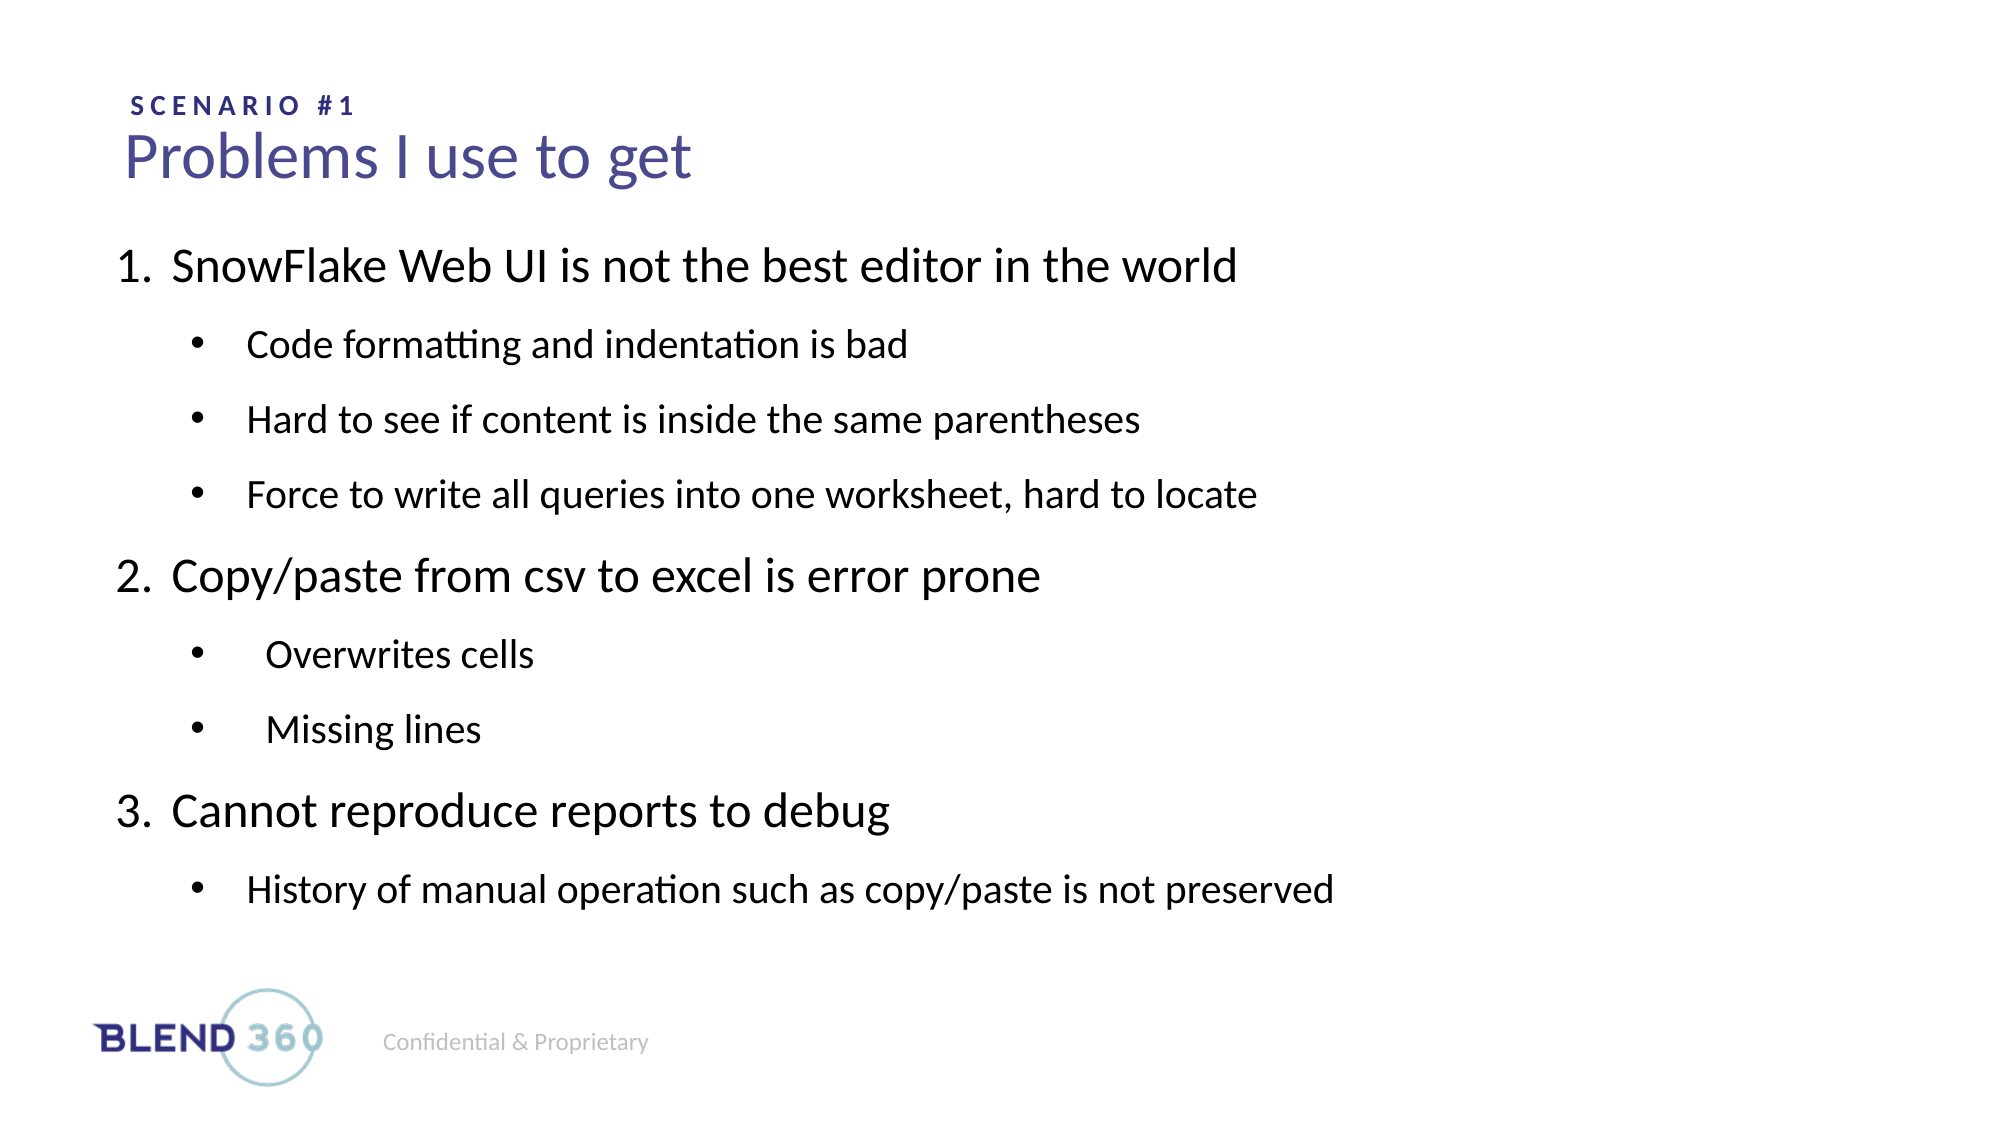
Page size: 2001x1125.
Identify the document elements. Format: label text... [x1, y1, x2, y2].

picture [87, 982, 328, 1093]
text_box Problems I use to get [109, 114, 1833, 167]
text_box SnowFlake Web UI is not the best editor in the world Code formatting and indentation is bad Hard to see if content is inside the same parentheses Force to write all queries into one worksheet, hard to locate Copy/paste from csv to excel is error prone Overwrites cells Missing lines Cannot reproduce reports to debug History of manual operation such as copy/paste is not preserved [115, 224, 1758, 884]
text_box SCENARIO #1 [115, 69, 884, 134]
